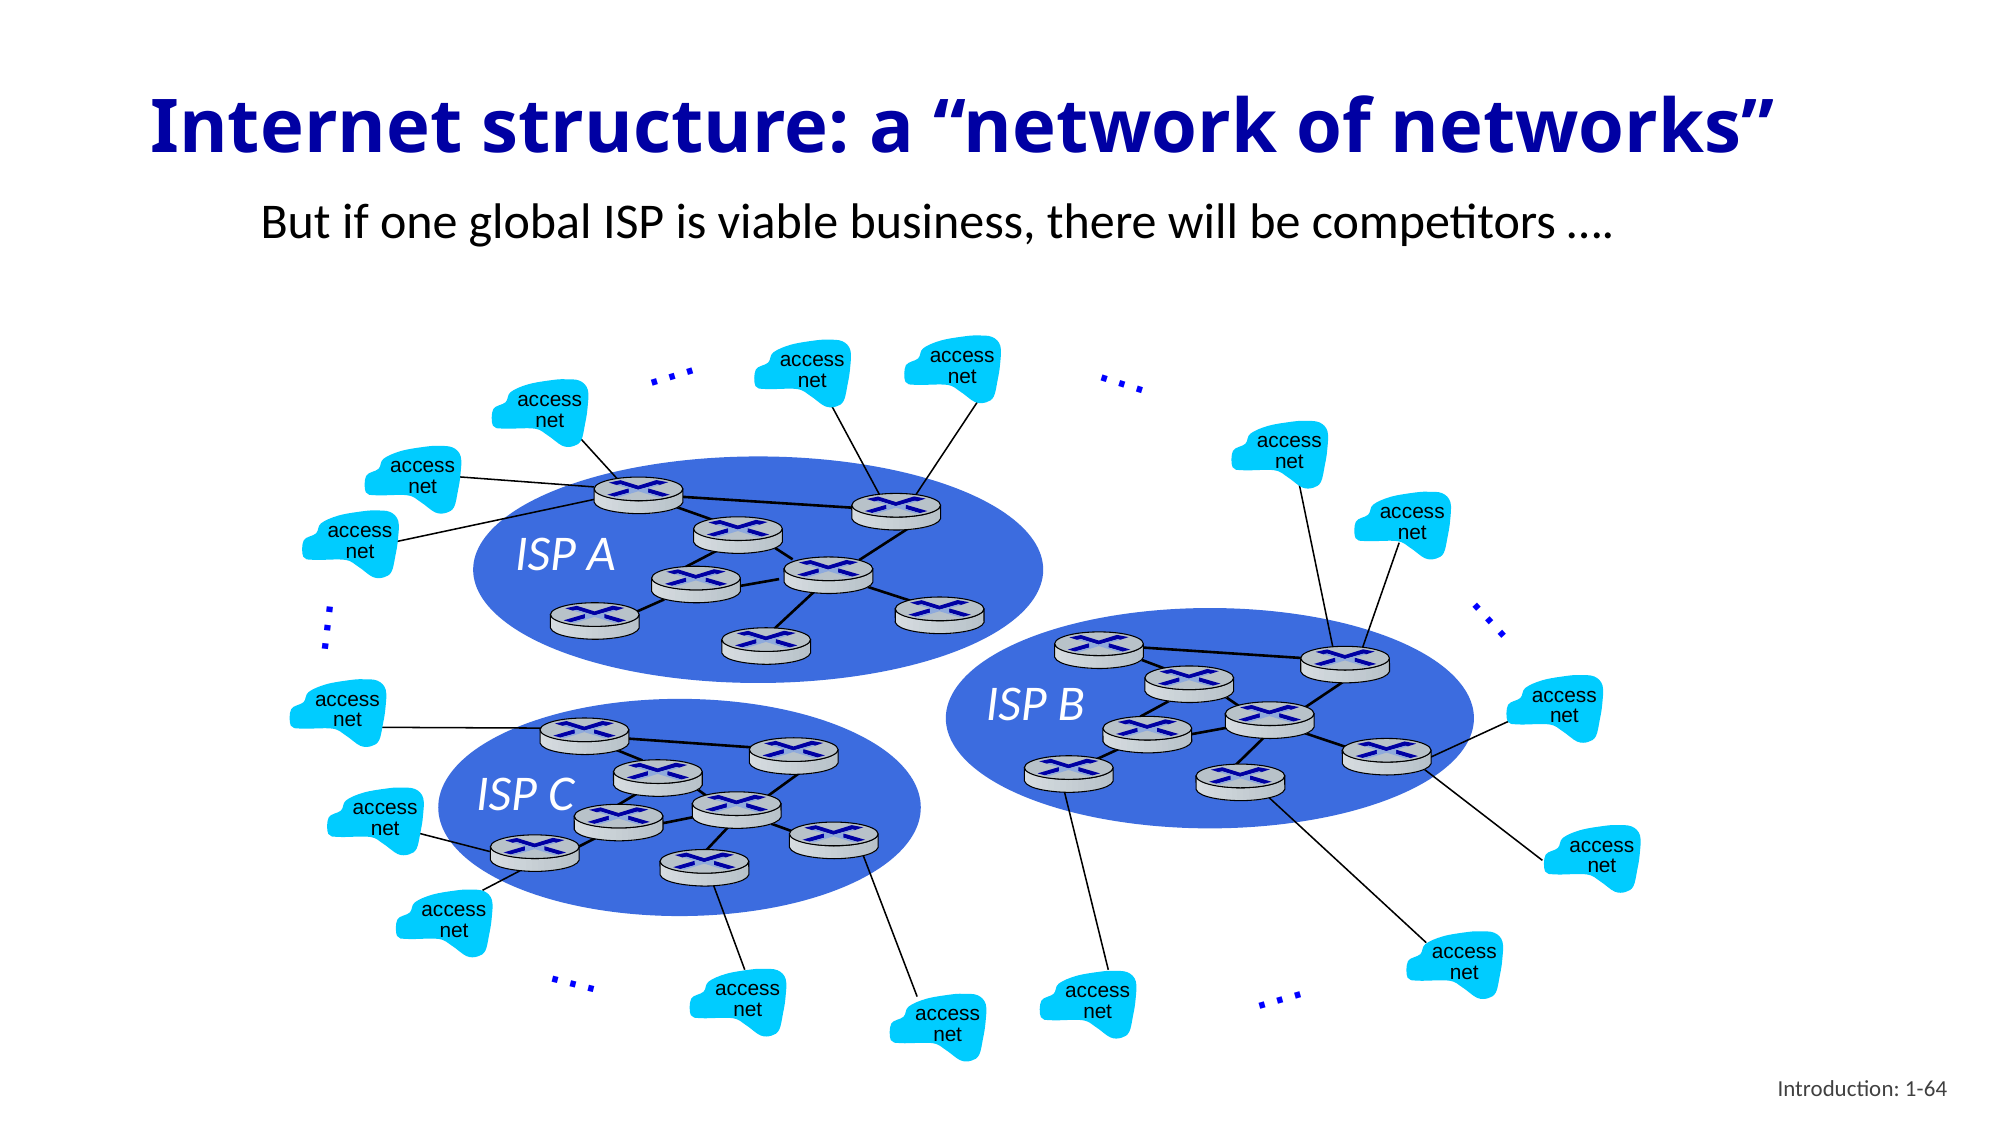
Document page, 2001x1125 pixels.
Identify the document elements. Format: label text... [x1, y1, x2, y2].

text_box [265, 314, 1650, 1063]
slide_number Introduction: 1-64 [1512, 1056, 1963, 1117]
title Internet structure: a “network of networks” [135, 55, 1861, 202]
text_box But if one global ISP is viable business, there will be competitors …. [245, 190, 1841, 302]
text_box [1054, 631, 1144, 669]
